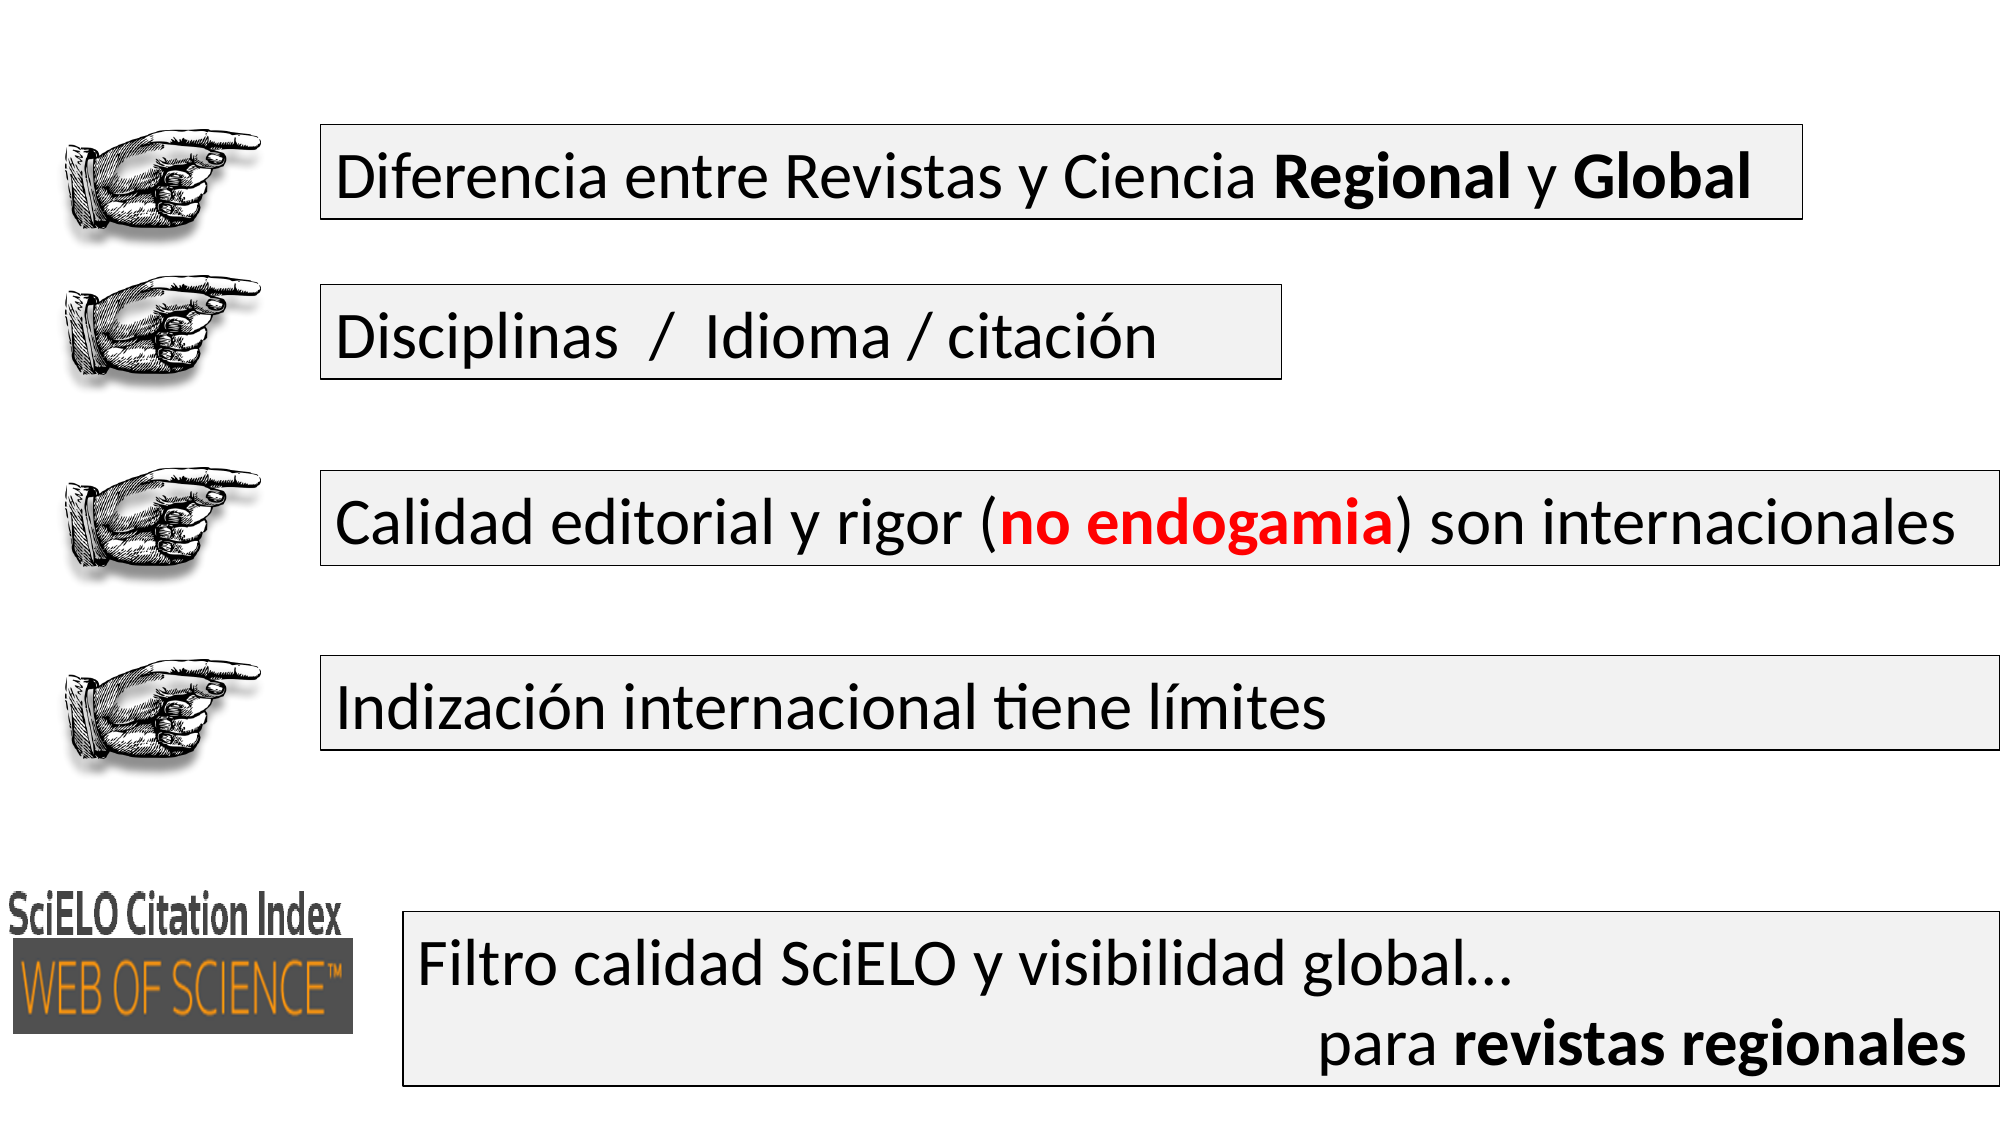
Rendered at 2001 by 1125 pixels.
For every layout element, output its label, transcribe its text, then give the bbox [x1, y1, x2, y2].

picture [65, 467, 261, 567]
text_box Filtro calidad SciELO y visibilidad global… para revistas regionales [402, 911, 2000, 1086]
text_box Calidad editorial y rigor (no endogamia) son internacionales [320, 470, 2000, 566]
text_box Diferencia entre Revistas y Ciencia Regional y Global [320, 124, 1803, 220]
picture [65, 129, 261, 229]
text_box Disciplinas / Idioma / citación [320, 284, 1282, 380]
text_box Indización internacional tiene límites [320, 655, 2000, 751]
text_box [5, 874, 353, 1035]
picture [65, 275, 261, 375]
picture [65, 659, 261, 759]
